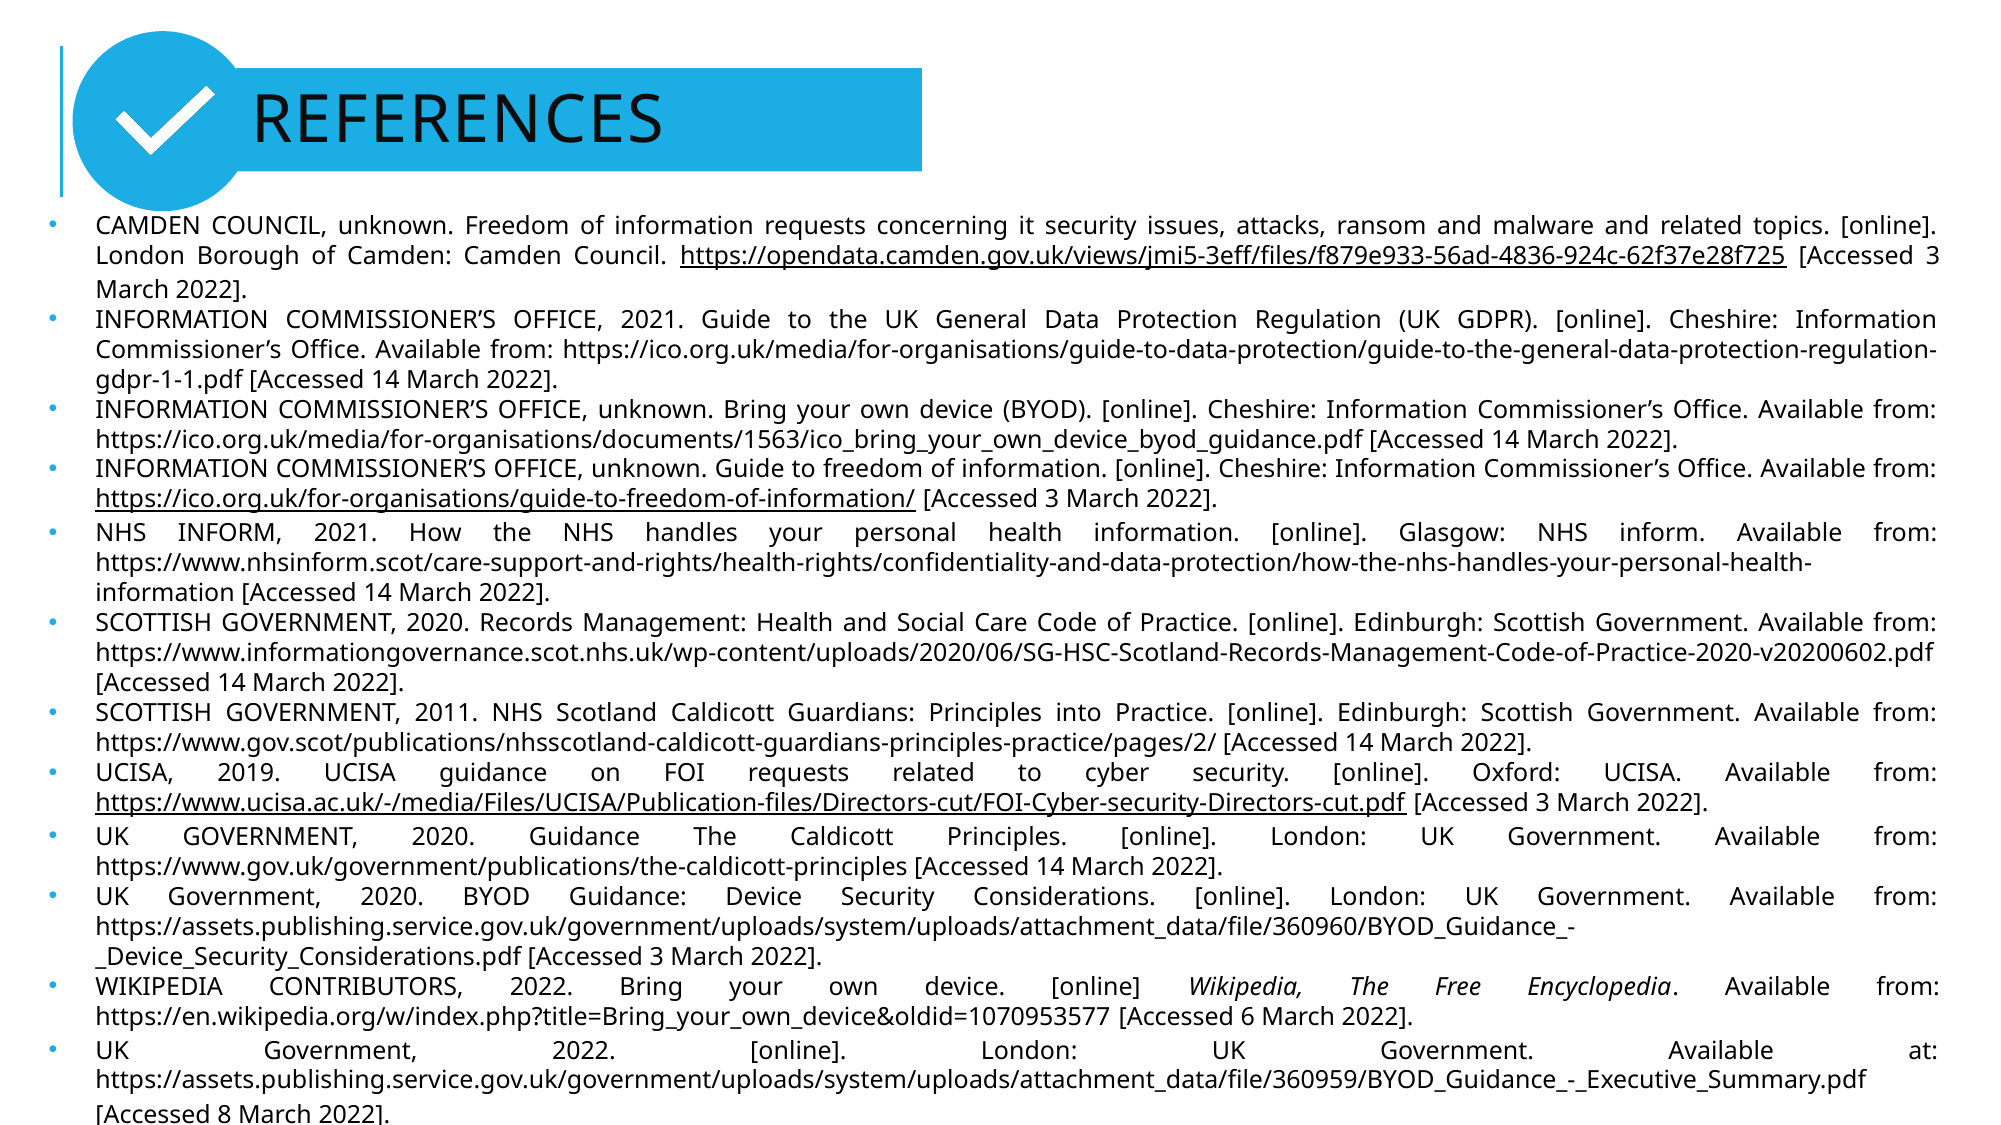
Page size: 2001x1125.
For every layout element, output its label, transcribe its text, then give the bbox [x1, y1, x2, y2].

text_box REFERENCES [236, 68, 922, 172]
text_box CAMDEN COUNCIL, unknown. Freedom of information requests concerning it security issues, attacks, ransom and malware and related topics. [online]. London Borough of Camden: Camden Council. https://opendata.camden.gov.uk/views/jmi5-3eff/files/f879e933-56ad-4836-924c-62f37e28f725 [Accessed 3 March 2022]. INFORMATION COMMISSIONER’S OFFICE, 2021. Guide to the UK General Data Protection Regulation (UK GDPR). [online]. Cheshire: Information Commissioner’s Office. Available from: https://ico.org.uk/media/for-organisations/guide-to-data-protection/guide-to-the-general-data-protection-regulation-gdpr-1-1.pdf [Accessed 14 March 2022]. INFORMATION COMMISSIONER’S OFFICE, unknown. Bring your own device (BYOD). [online]. Cheshire: Information Commissioner’s Office. Available from: https://ico.org.uk/media/for-organisations/documents/1563/ico_bring_your_own_device_byod_guidance.pdf [Accessed 14 March 2022]. INFORMATION COMMISSIONER’S OFFICE, unknown. Guide to freedom of information. [online]. Cheshire: Information Commissioner’s Office. Available from: https://ico.org.uk/for-organisations/guide-to-freedom-of-information/ [Accessed 3 March 2022]. NHS INFORM, 2021. How the NHS handles your personal health information. [online]. Glasgow: NHS inform. Available from: https://www.nhsinform.scot/care-support-and-rights/health-rights/confidentiality-and-data-protection/how-the-nhs-handles-your-personal-health-information [Accessed 14 March 2022]. SCOTTISH GOVERNMENT, 2020. Records Management: Health and Social Care Code of Practice. [online]. Edinburgh: Scottish Government. Available from: https://www.informationgovernance.scot.nhs.uk/wp-content/uploads/2020/06/SG-HSC-Scotland-Records-Management-Code-of-Practice-2020-v20200602.pdf [Accessed 14 March 2022]. SCOTTISH GOVERNMENT, 2011. NHS Scotland Caldicott Guardians: Principles into Practice. [online]. Edinburgh: Scottish Government. Available from: https://www.gov.scot/publications/nhsscotland-caldicott-guardians-principles-practice/pages/2/ [Accessed 14 March 2022]. UCISA, 2019. UCISA guidance on FOI requests related to cyber security. [online]. Oxford: UCISA. Available from: https://www.ucisa.ac.uk/-/media/Files/UCISA/Publication-files/Directors-cut/FOI-Cyber-security-Directors-cut.pdf [Accessed 3 March 2022]. UK GOVERNMENT, 2020. Guidance The Caldicott Principles. [online]. London: UK Government. Available from: https://www.gov.uk/government/publications/the-caldicott-principles [Accessed 14 March 2022]. UK Government, 2020. BYOD Guidance: Device Security Considerations. [online]. London: UK Government. Available from: https://assets.publishing.service.gov.uk/government/uploads/system/uploads/attachment_data/file/360960/BYOD_Guidance_-_Device_Security_Considerations.pdf [Accessed 3 March 2022]. WIKIPEDIA CONTRIBUTORS, 2022. Bring your own device. [online] Wikipedia, The Free Encyclopedia. Available from: https://en.wikipedia.org/w/index.php?title=Bring_your_own_device&oldid=1070953577 [Accessed 6 March 2022]. UK Government, 2022. [online]. London: UK Government. Available at: https://assets.publishing.service.gov.uk/government/uploads/system/uploads/attachment_data/file/360959/BYOD_Guidance_-_Executive_Summary.pdf [Accessed 8 March 2022]. STEALTHLABS, 2022. Cyber Security Threats and Attacks: All You Need to Know. [online] Available at: https://www.stealthlabs.com/blog/cyber-security-threats-all-you-need-to-know/ [Accessed 8 March 2022]. NHS, 2022. Bring your own device policy. [online] Available at: https://www.nhsx.nhs.uk/key-tools-and-info/procurement-frameworks/clinical-communications-procurement-framework/bring-your-own-device-policy/ [Accessed 8 March 2022]. [33, 202, 1956, 1125]
text_box [72, 31, 253, 202]
text_box [112, 67, 218, 173]
